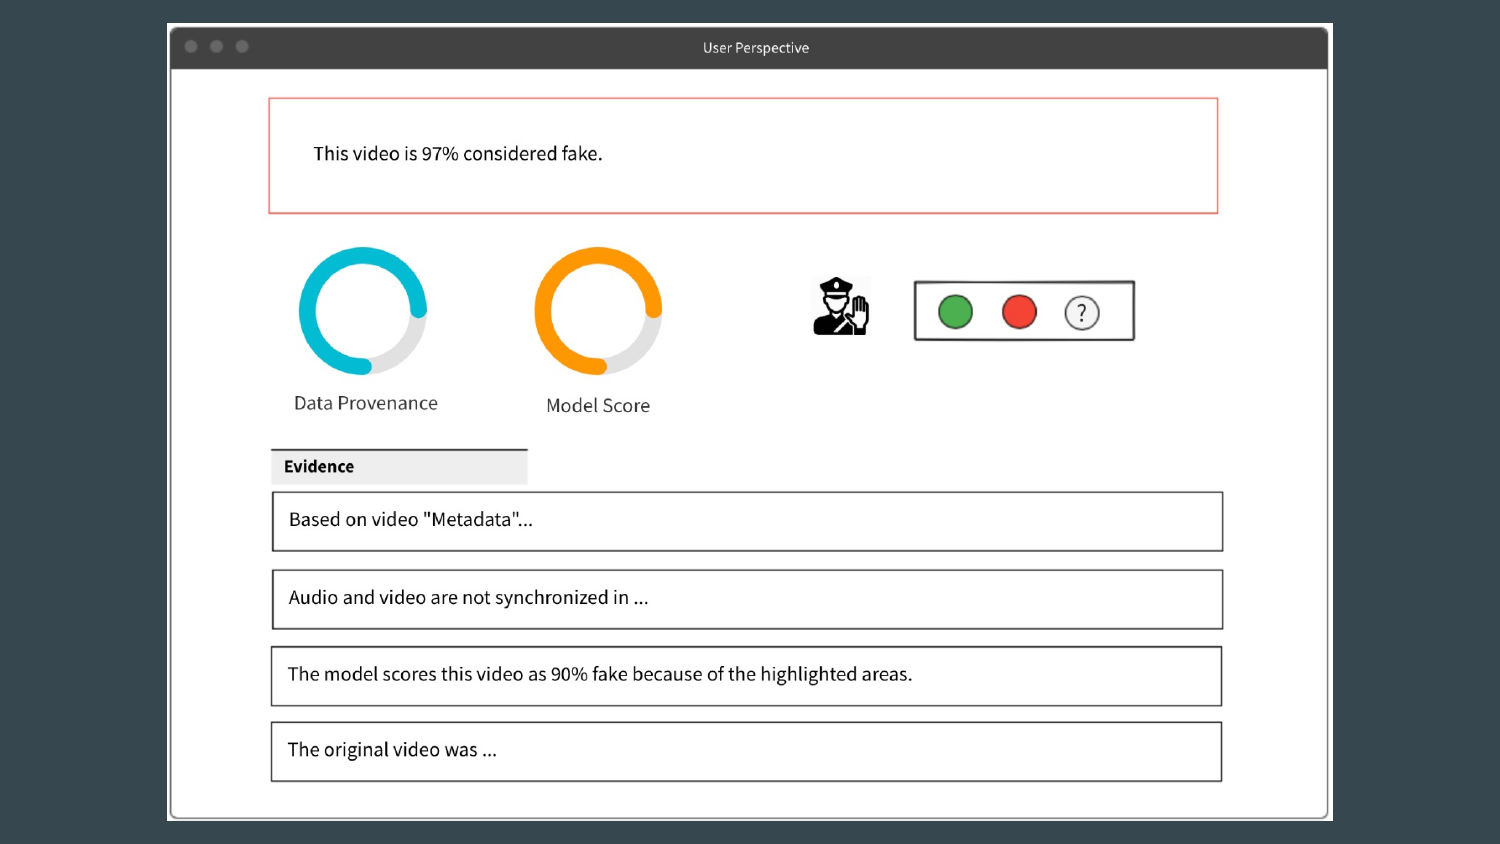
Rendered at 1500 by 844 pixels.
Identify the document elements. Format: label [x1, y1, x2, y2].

picture [166, 23, 1334, 821]
